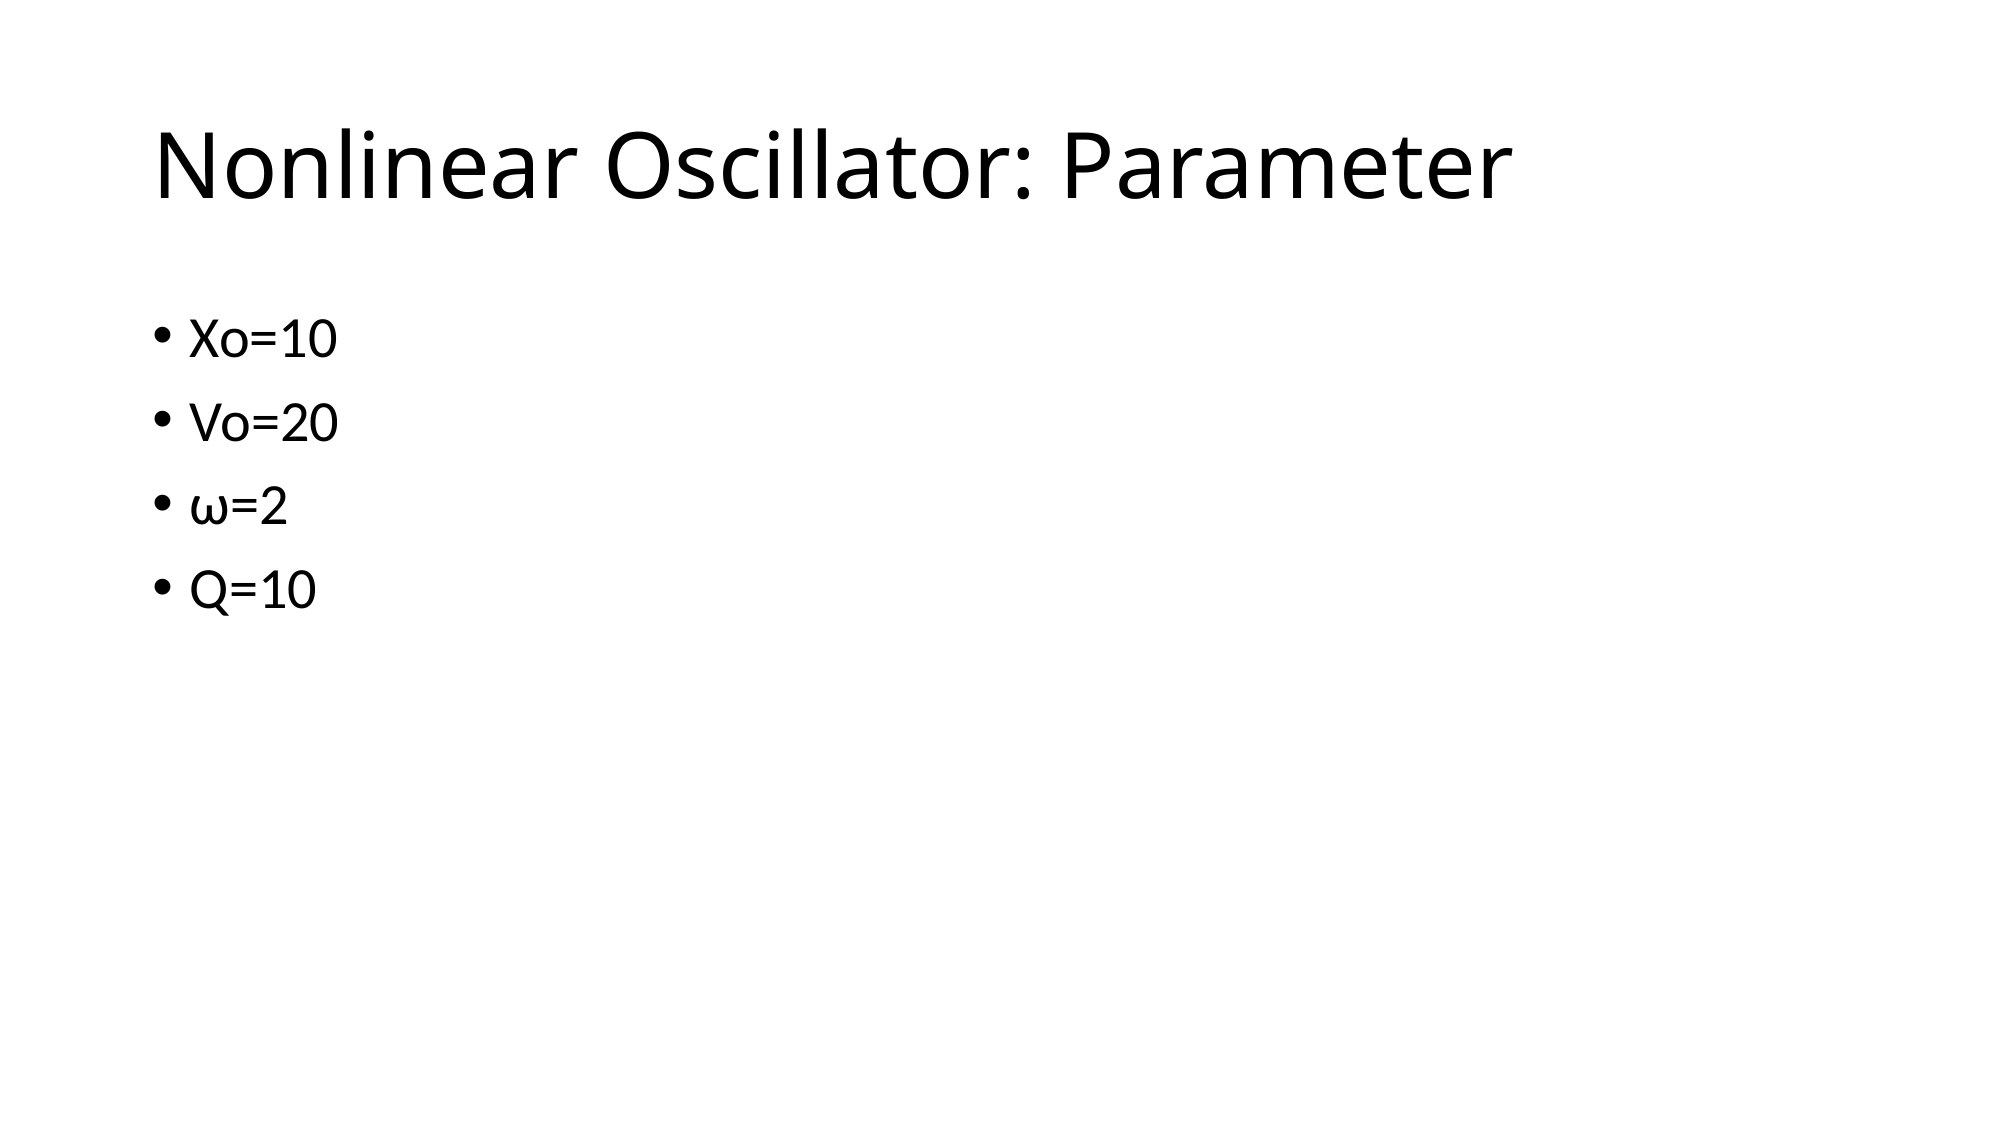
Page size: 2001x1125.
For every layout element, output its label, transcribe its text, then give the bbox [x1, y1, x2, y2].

title Nonlinear Oscillator: Parameter [137, 59, 1863, 278]
list Xo=10 Vo=20 ω=2 Q=10 [137, 299, 1863, 1014]
